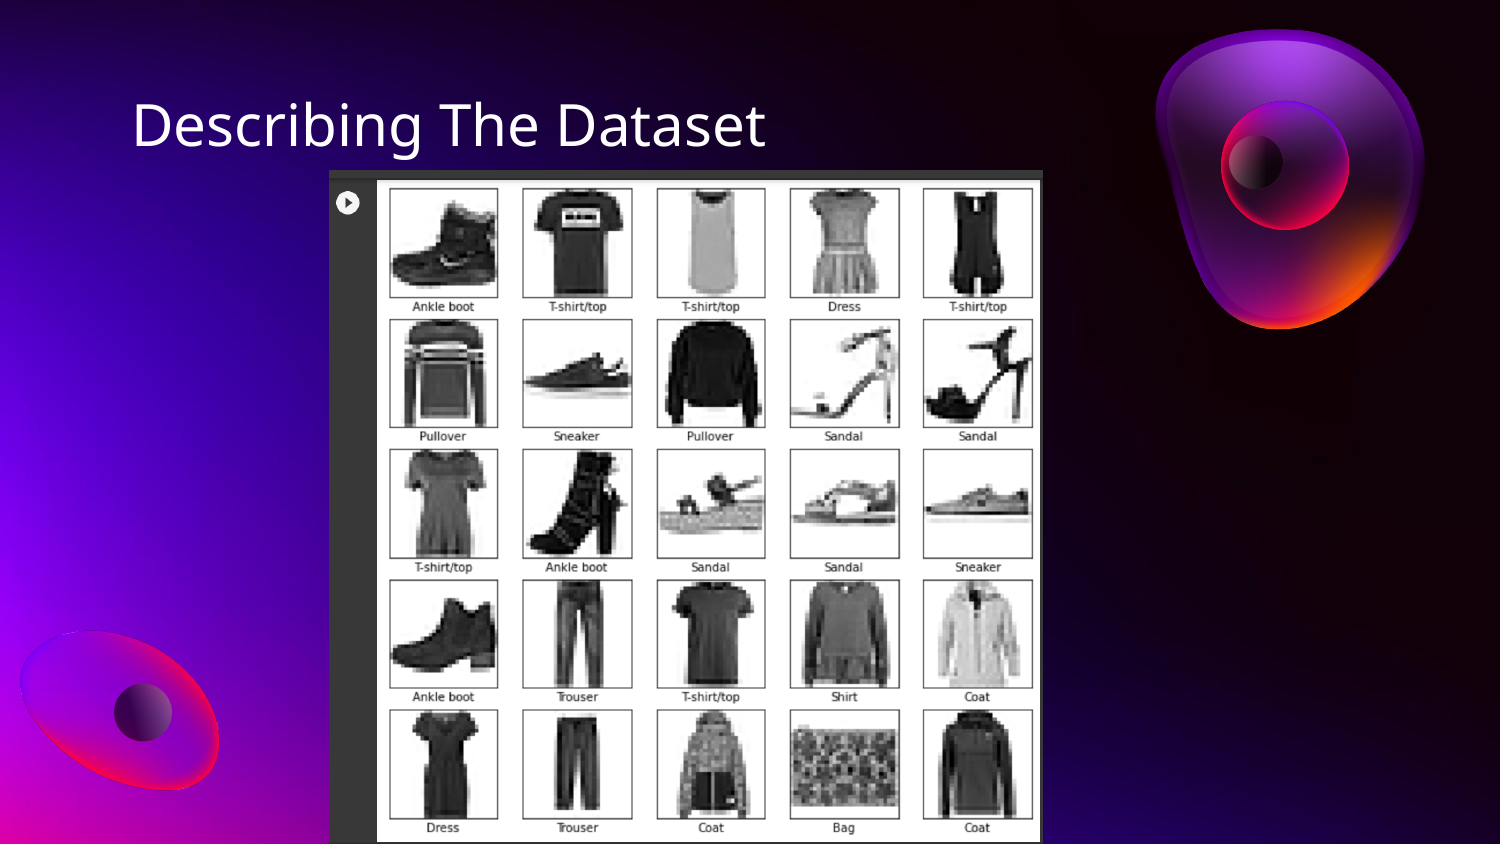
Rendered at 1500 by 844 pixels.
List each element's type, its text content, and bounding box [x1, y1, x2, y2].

picture [0, 0, 1500, 844]
title Describing The Dataset [116, 72, 1384, 167]
